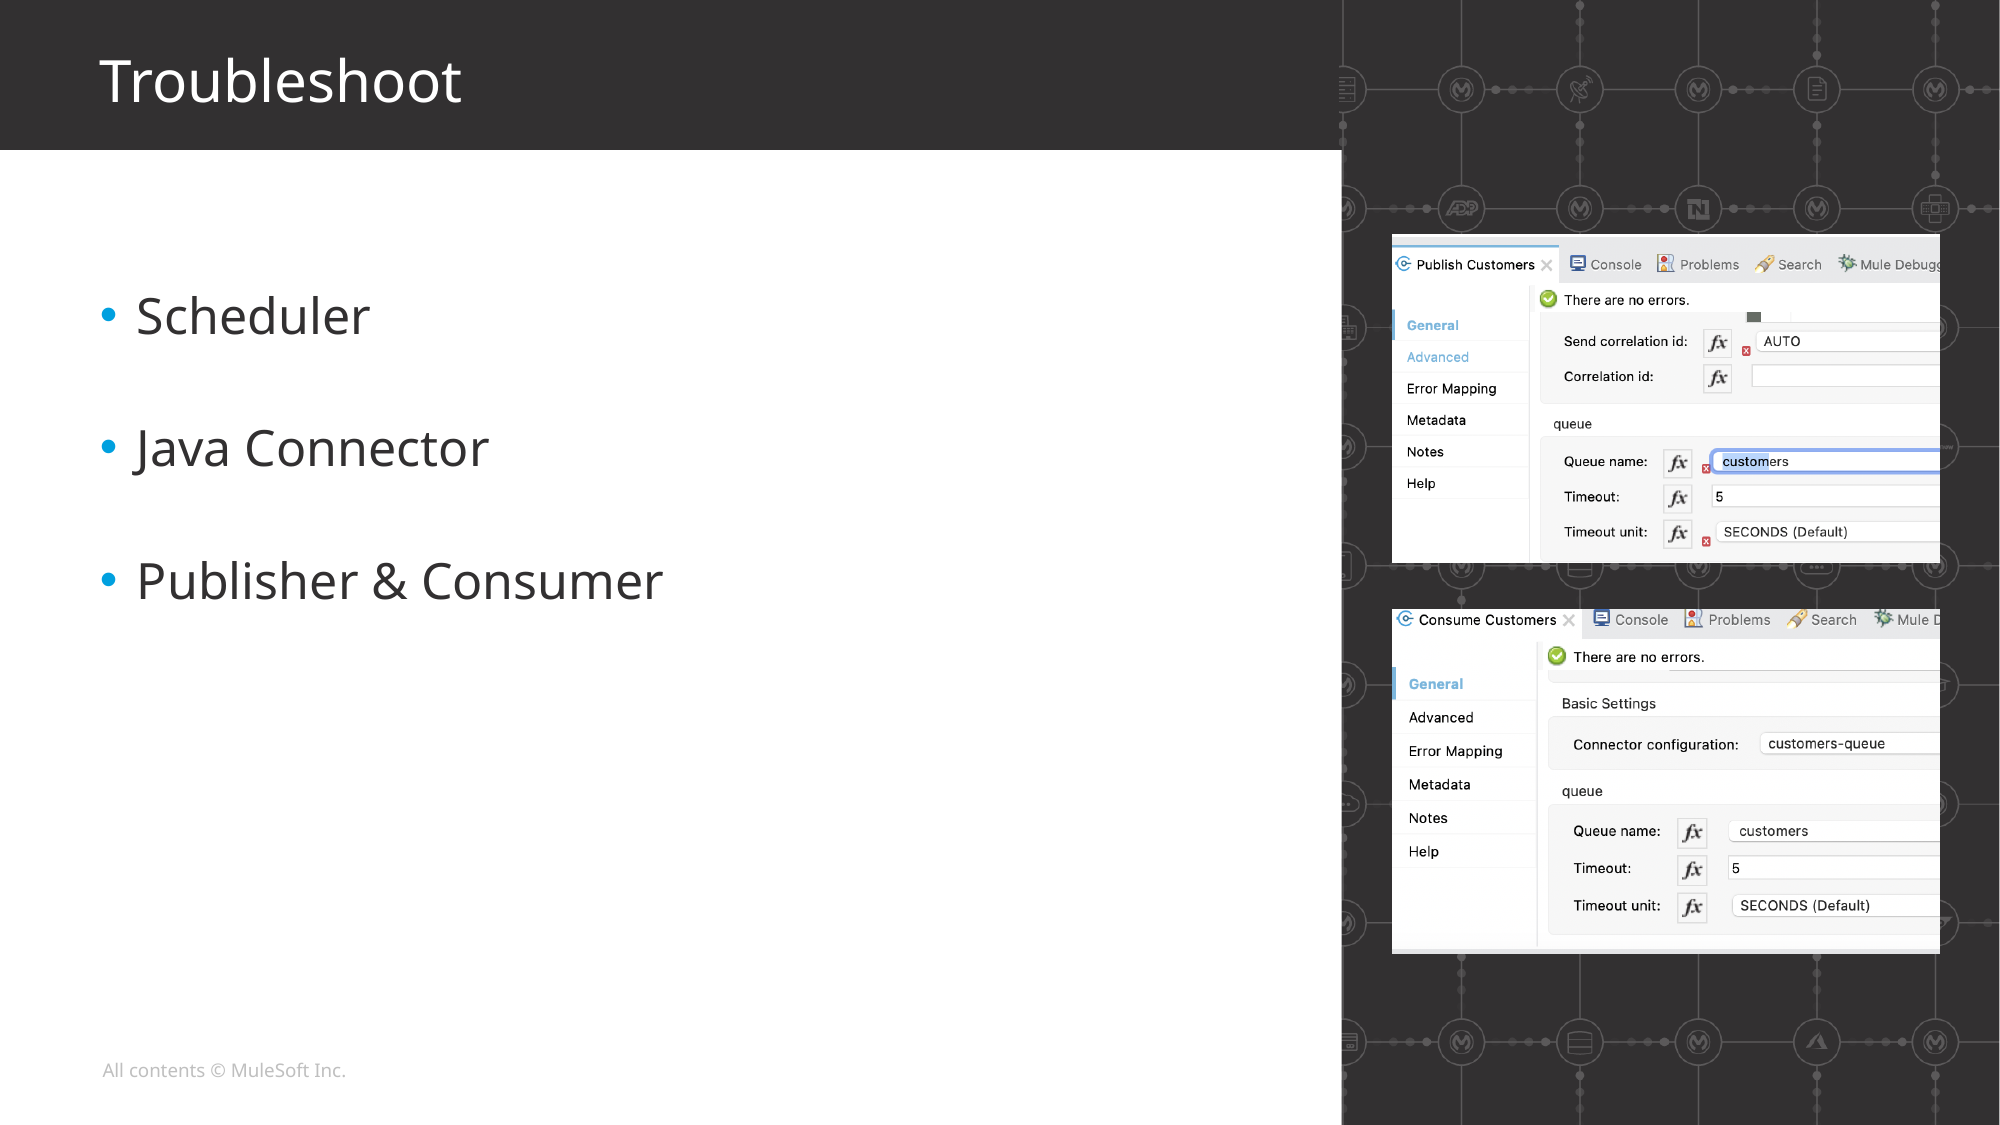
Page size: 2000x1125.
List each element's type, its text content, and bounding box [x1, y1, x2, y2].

picture [1392, 234, 1941, 563]
text_box Scheduler [99, 284, 422, 361]
text_box Publisher & Consumer [99, 549, 742, 626]
title Troubleshoot [99, 0, 1317, 148]
text_box Java Connector [99, 416, 589, 494]
picture [1392, 609, 1941, 954]
